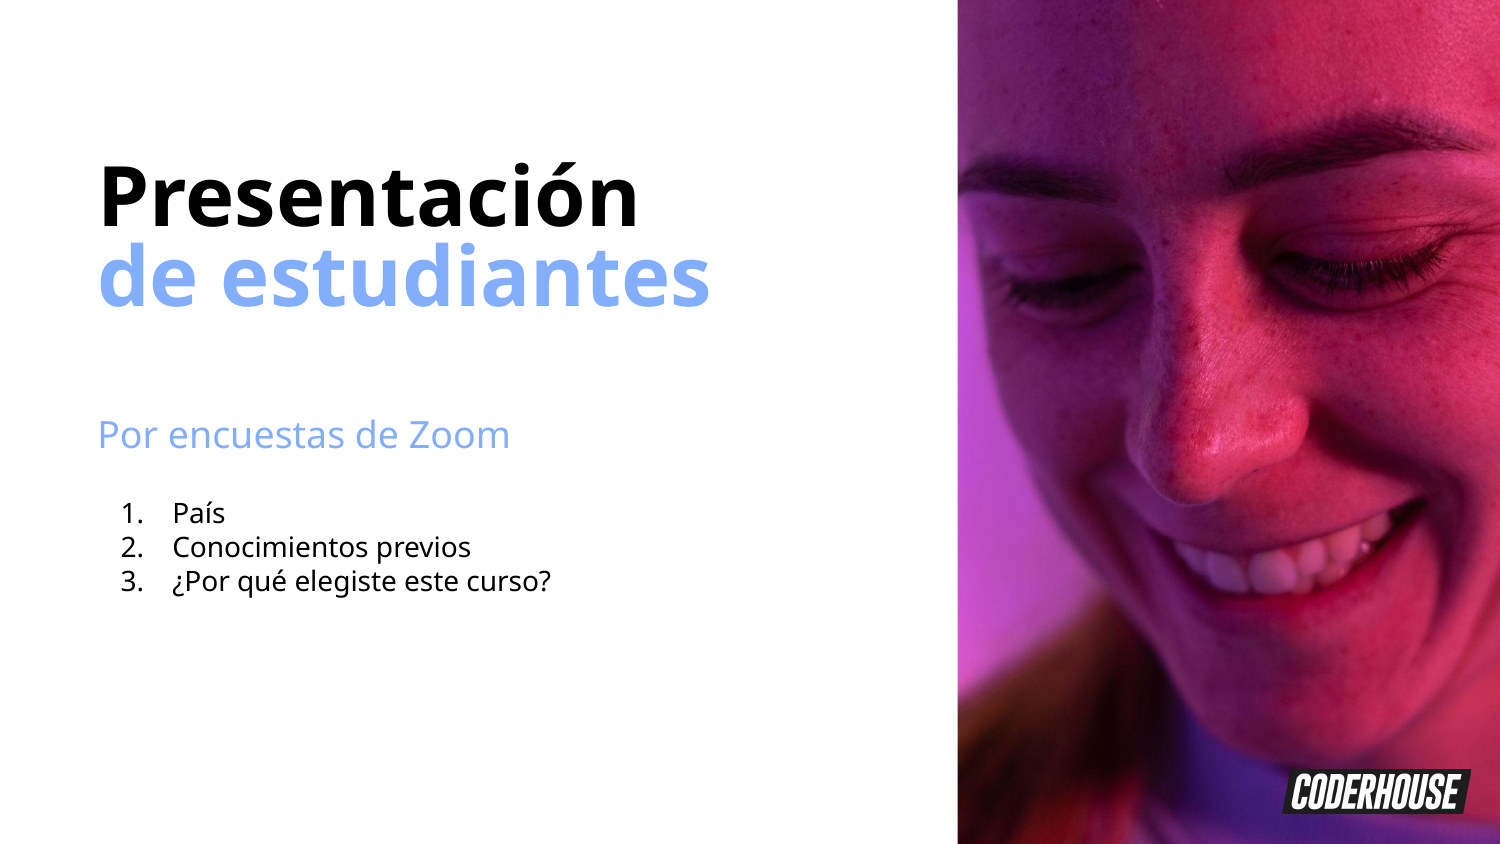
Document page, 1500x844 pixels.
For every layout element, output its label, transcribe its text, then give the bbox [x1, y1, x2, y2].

picture [957, 0, 1500, 844]
text_box Por encuestas de Zoom País Conocimientos previos ¿Por qué elegiste este curso? [82, 395, 901, 612]
text_box Presentación de estudiantes [82, 147, 901, 338]
